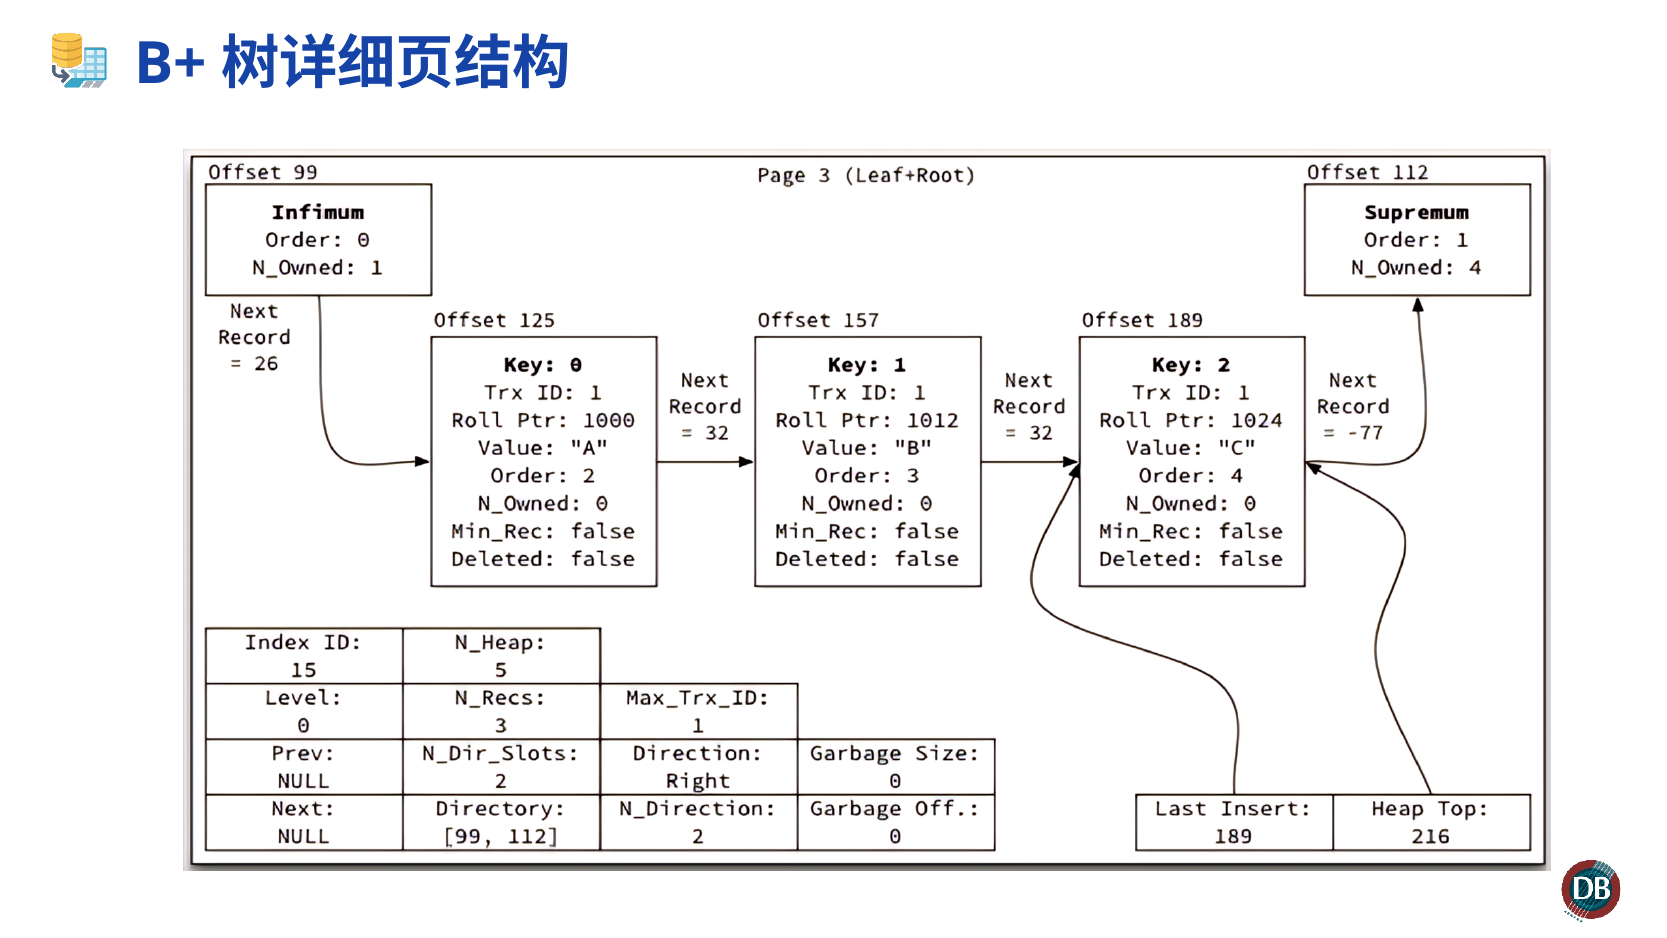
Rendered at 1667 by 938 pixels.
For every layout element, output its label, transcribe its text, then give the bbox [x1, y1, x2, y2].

picture [49, 30, 109, 90]
picture [183, 149, 1551, 871]
picture [1557, 858, 1623, 924]
title B+树详细页结构 [118, 17, 1590, 103]
